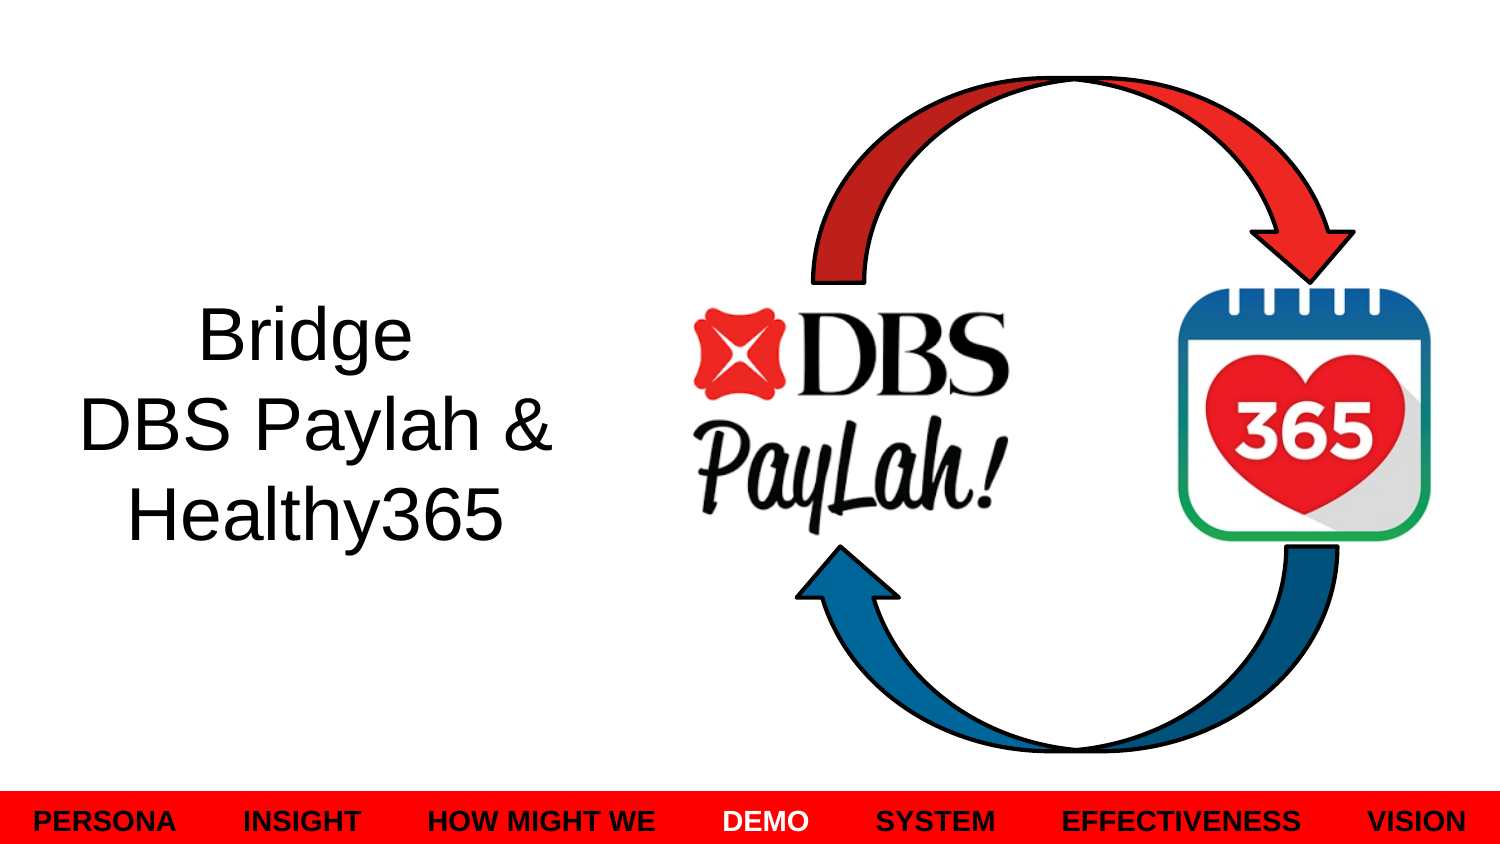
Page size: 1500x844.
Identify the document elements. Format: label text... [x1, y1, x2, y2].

text_box Bridge DBS Paylah & Healthy365 [10, 270, 622, 559]
picture [1168, 287, 1434, 542]
text_box [794, 549, 1340, 754]
text_box [810, 75, 1356, 285]
text_box PERSONA INSIGHT HOW MIGHT WE DEMO SYSTEM EFFECTIVENESS VISION [0, 791, 1500, 844]
picture [685, 301, 1017, 543]
